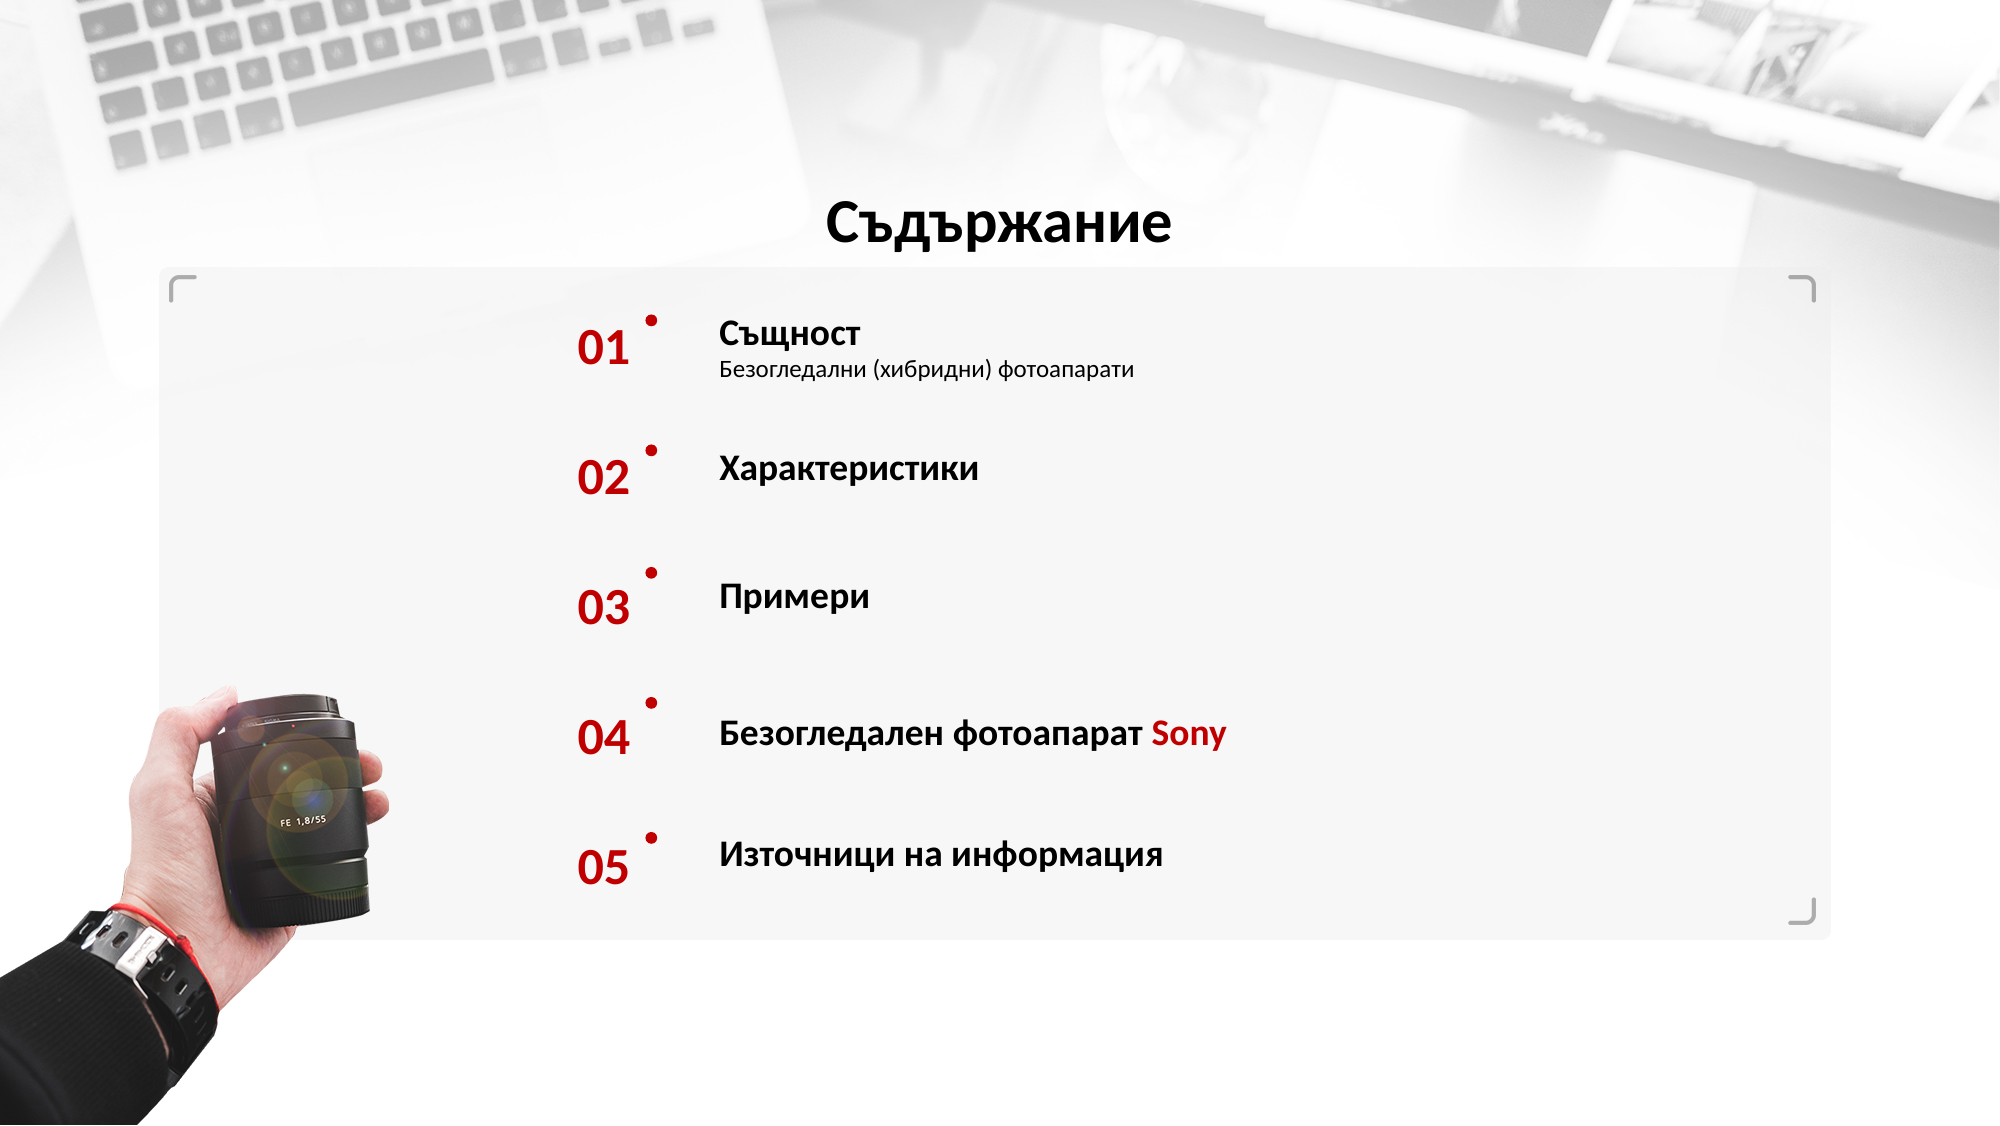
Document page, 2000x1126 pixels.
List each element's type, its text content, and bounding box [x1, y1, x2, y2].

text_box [562, 820, 1465, 904]
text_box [562, 434, 1465, 514]
picture [0, 0, 2000, 1125]
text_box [562, 694, 1465, 774]
text_box Съдържание [810, 172, 1189, 263]
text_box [562, 300, 1465, 391]
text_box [562, 563, 1465, 661]
